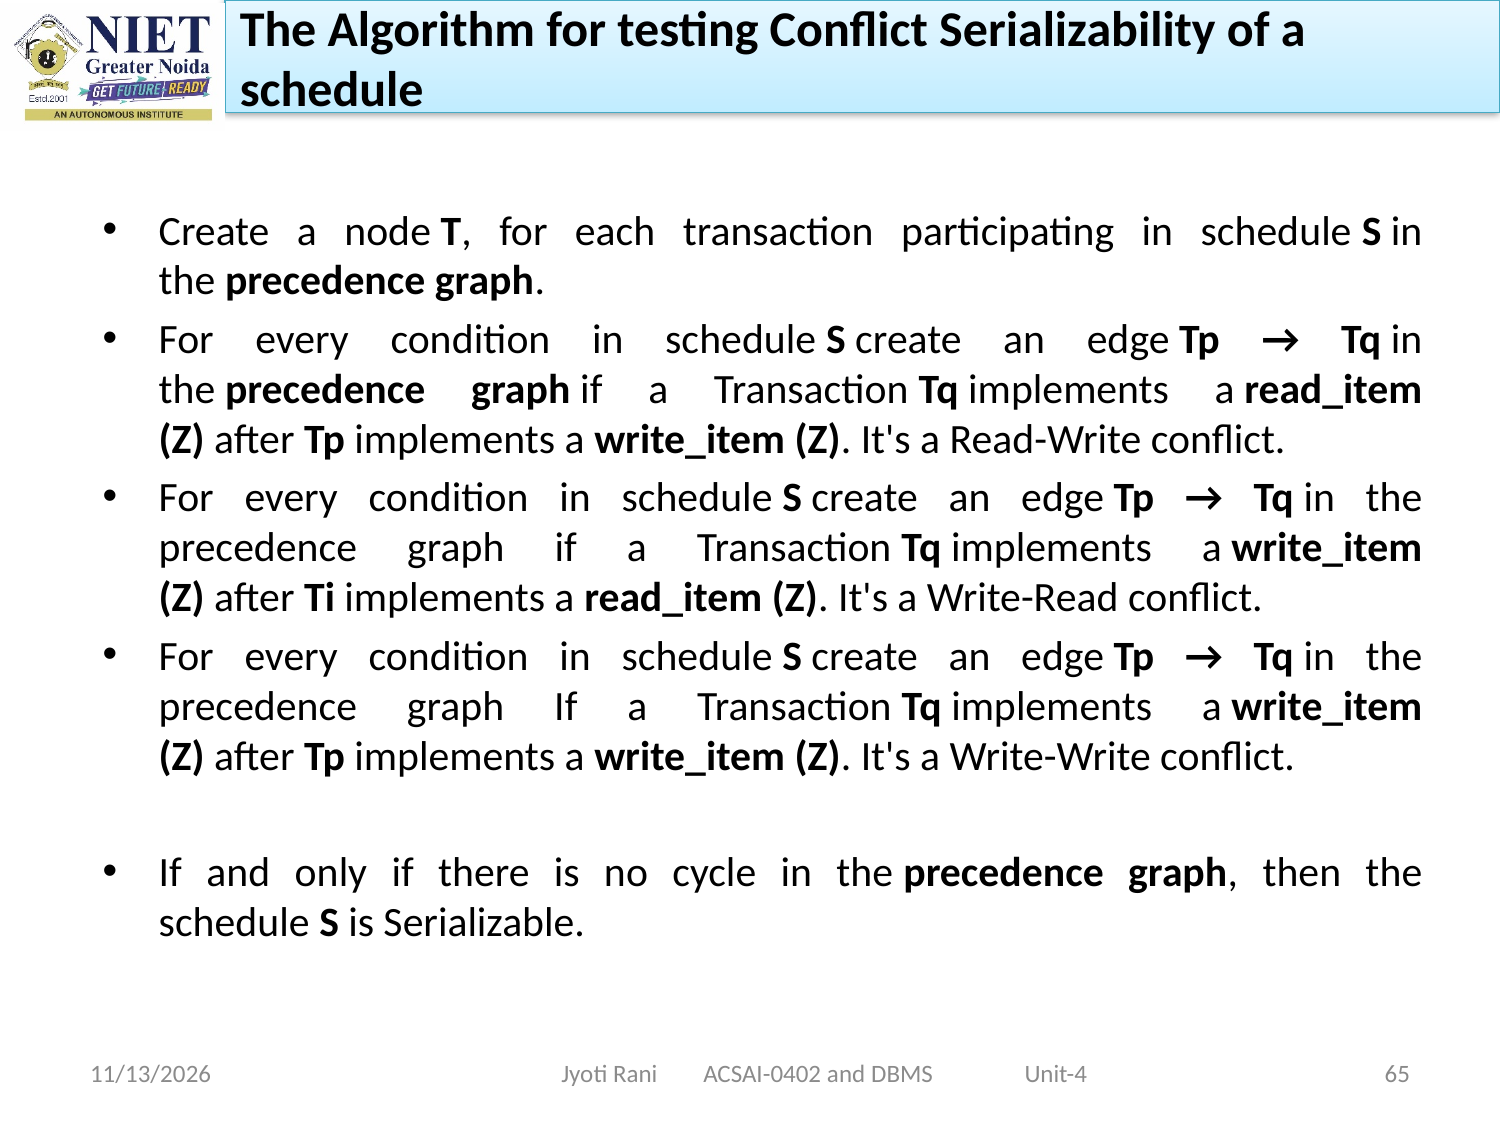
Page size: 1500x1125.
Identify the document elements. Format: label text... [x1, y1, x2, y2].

footer Jyoti Rani ACSAI-0402 and DBMS Unit-4 [412, 1042, 1074, 1103]
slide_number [75, 1042, 412, 1103]
slide_number 65 [1074, 1042, 1425, 1103]
list Create a node T, for each transaction participating in schedule S in the precedence graph. For every condition in schedule S create an edge Tp → Tq in the precedence graph if a Transaction Tq implements a read_item (Z) after Tp implements a write_item (Z). It's a Read-Write conflict. For every condition in schedule S create an edge Tp → Tq in the precedence graph if a Transaction Tq implements a write_item (Z) after Ti implements a read_item (Z). It's a Write-Read conflict. For every condition in schedule S create an edge Tp → Tq in the precedence graph If a Transaction Tq implements a write_item (Z) after Tp implements a write_item (Z). It's a Write-Write conflict. If and only if there is no cycle in the precedence graph, then the schedule S is Serializable. [87, 137, 1438, 1038]
picture [0, 2, 226, 131]
text_box The Algorithm for testing Conflict Serializability of a schedule [224, 0, 1500, 113]
